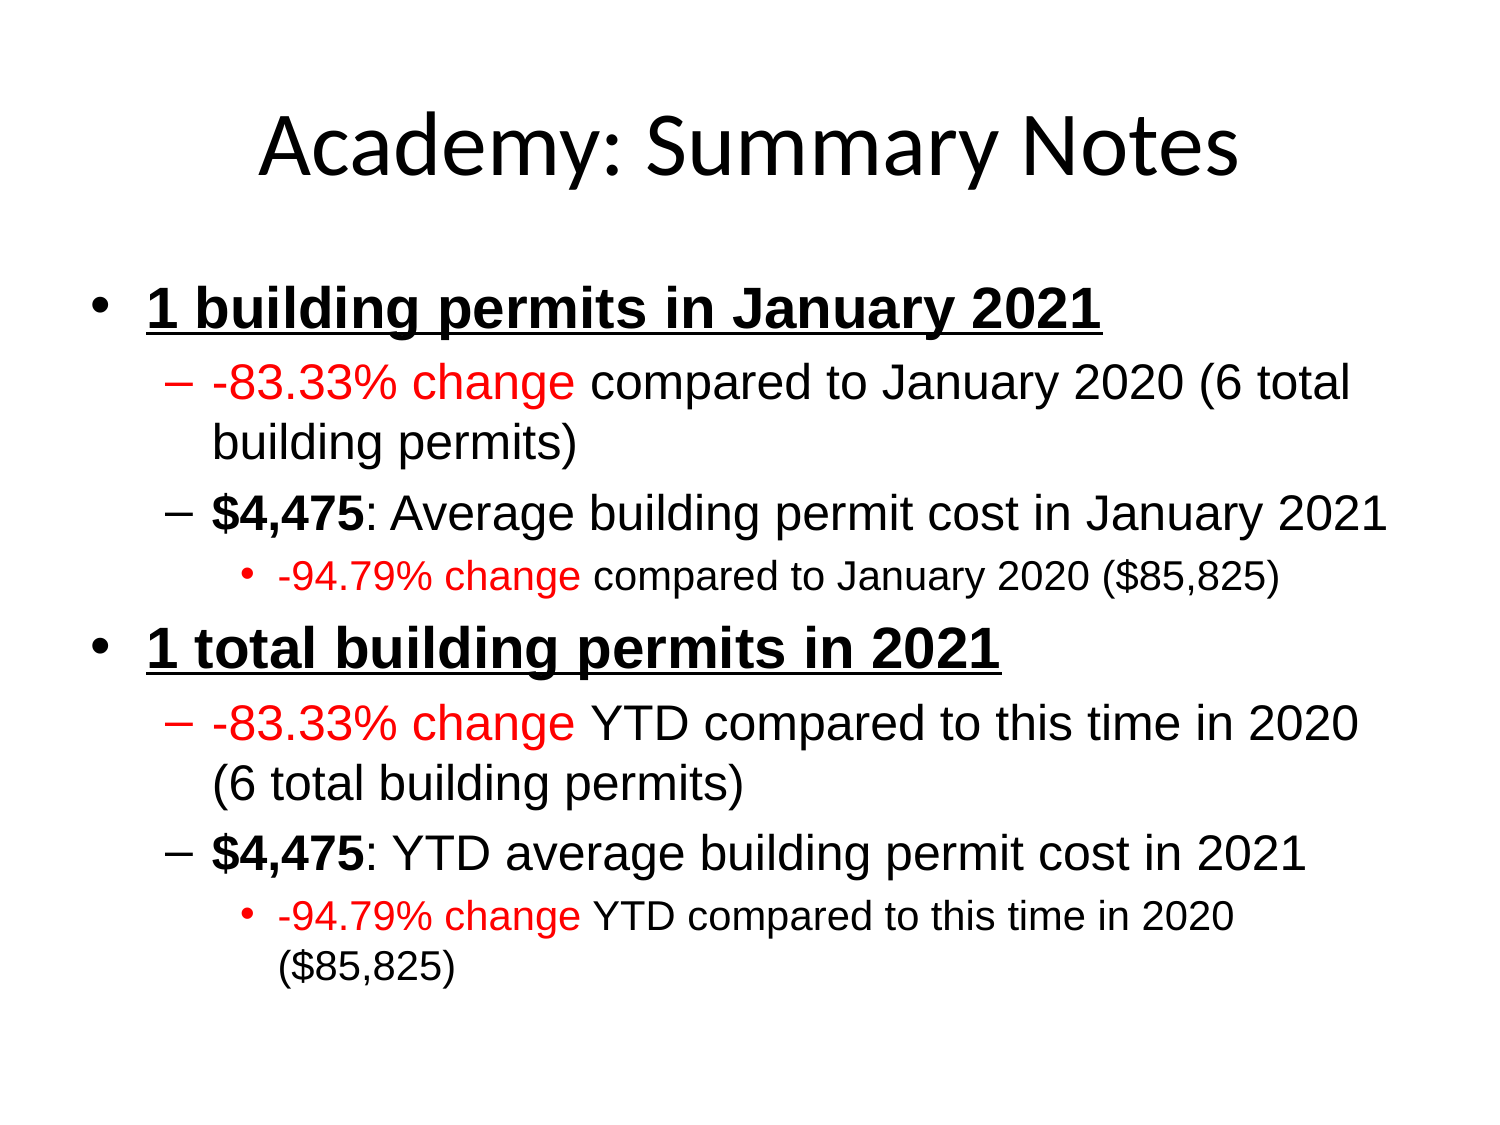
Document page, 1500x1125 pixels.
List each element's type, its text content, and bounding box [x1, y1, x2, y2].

list 1 building permits in January 2021 -83.33% change compared to January 2020 (6 total building permits) $4,475: Average building permit cost in January 2021 -94.79% change compared to January 2020 ($85,825) 1 total building permits in 2021 -83.33% change YTD compared to this time in 2020 (6 total building permits) $4,475: YTD average building permit cost in 2021 -94.79% change YTD compared to this time in 2020 ($85,825) [75, 262, 1425, 1005]
title Academy: Summary Notes [75, 45, 1425, 233]
